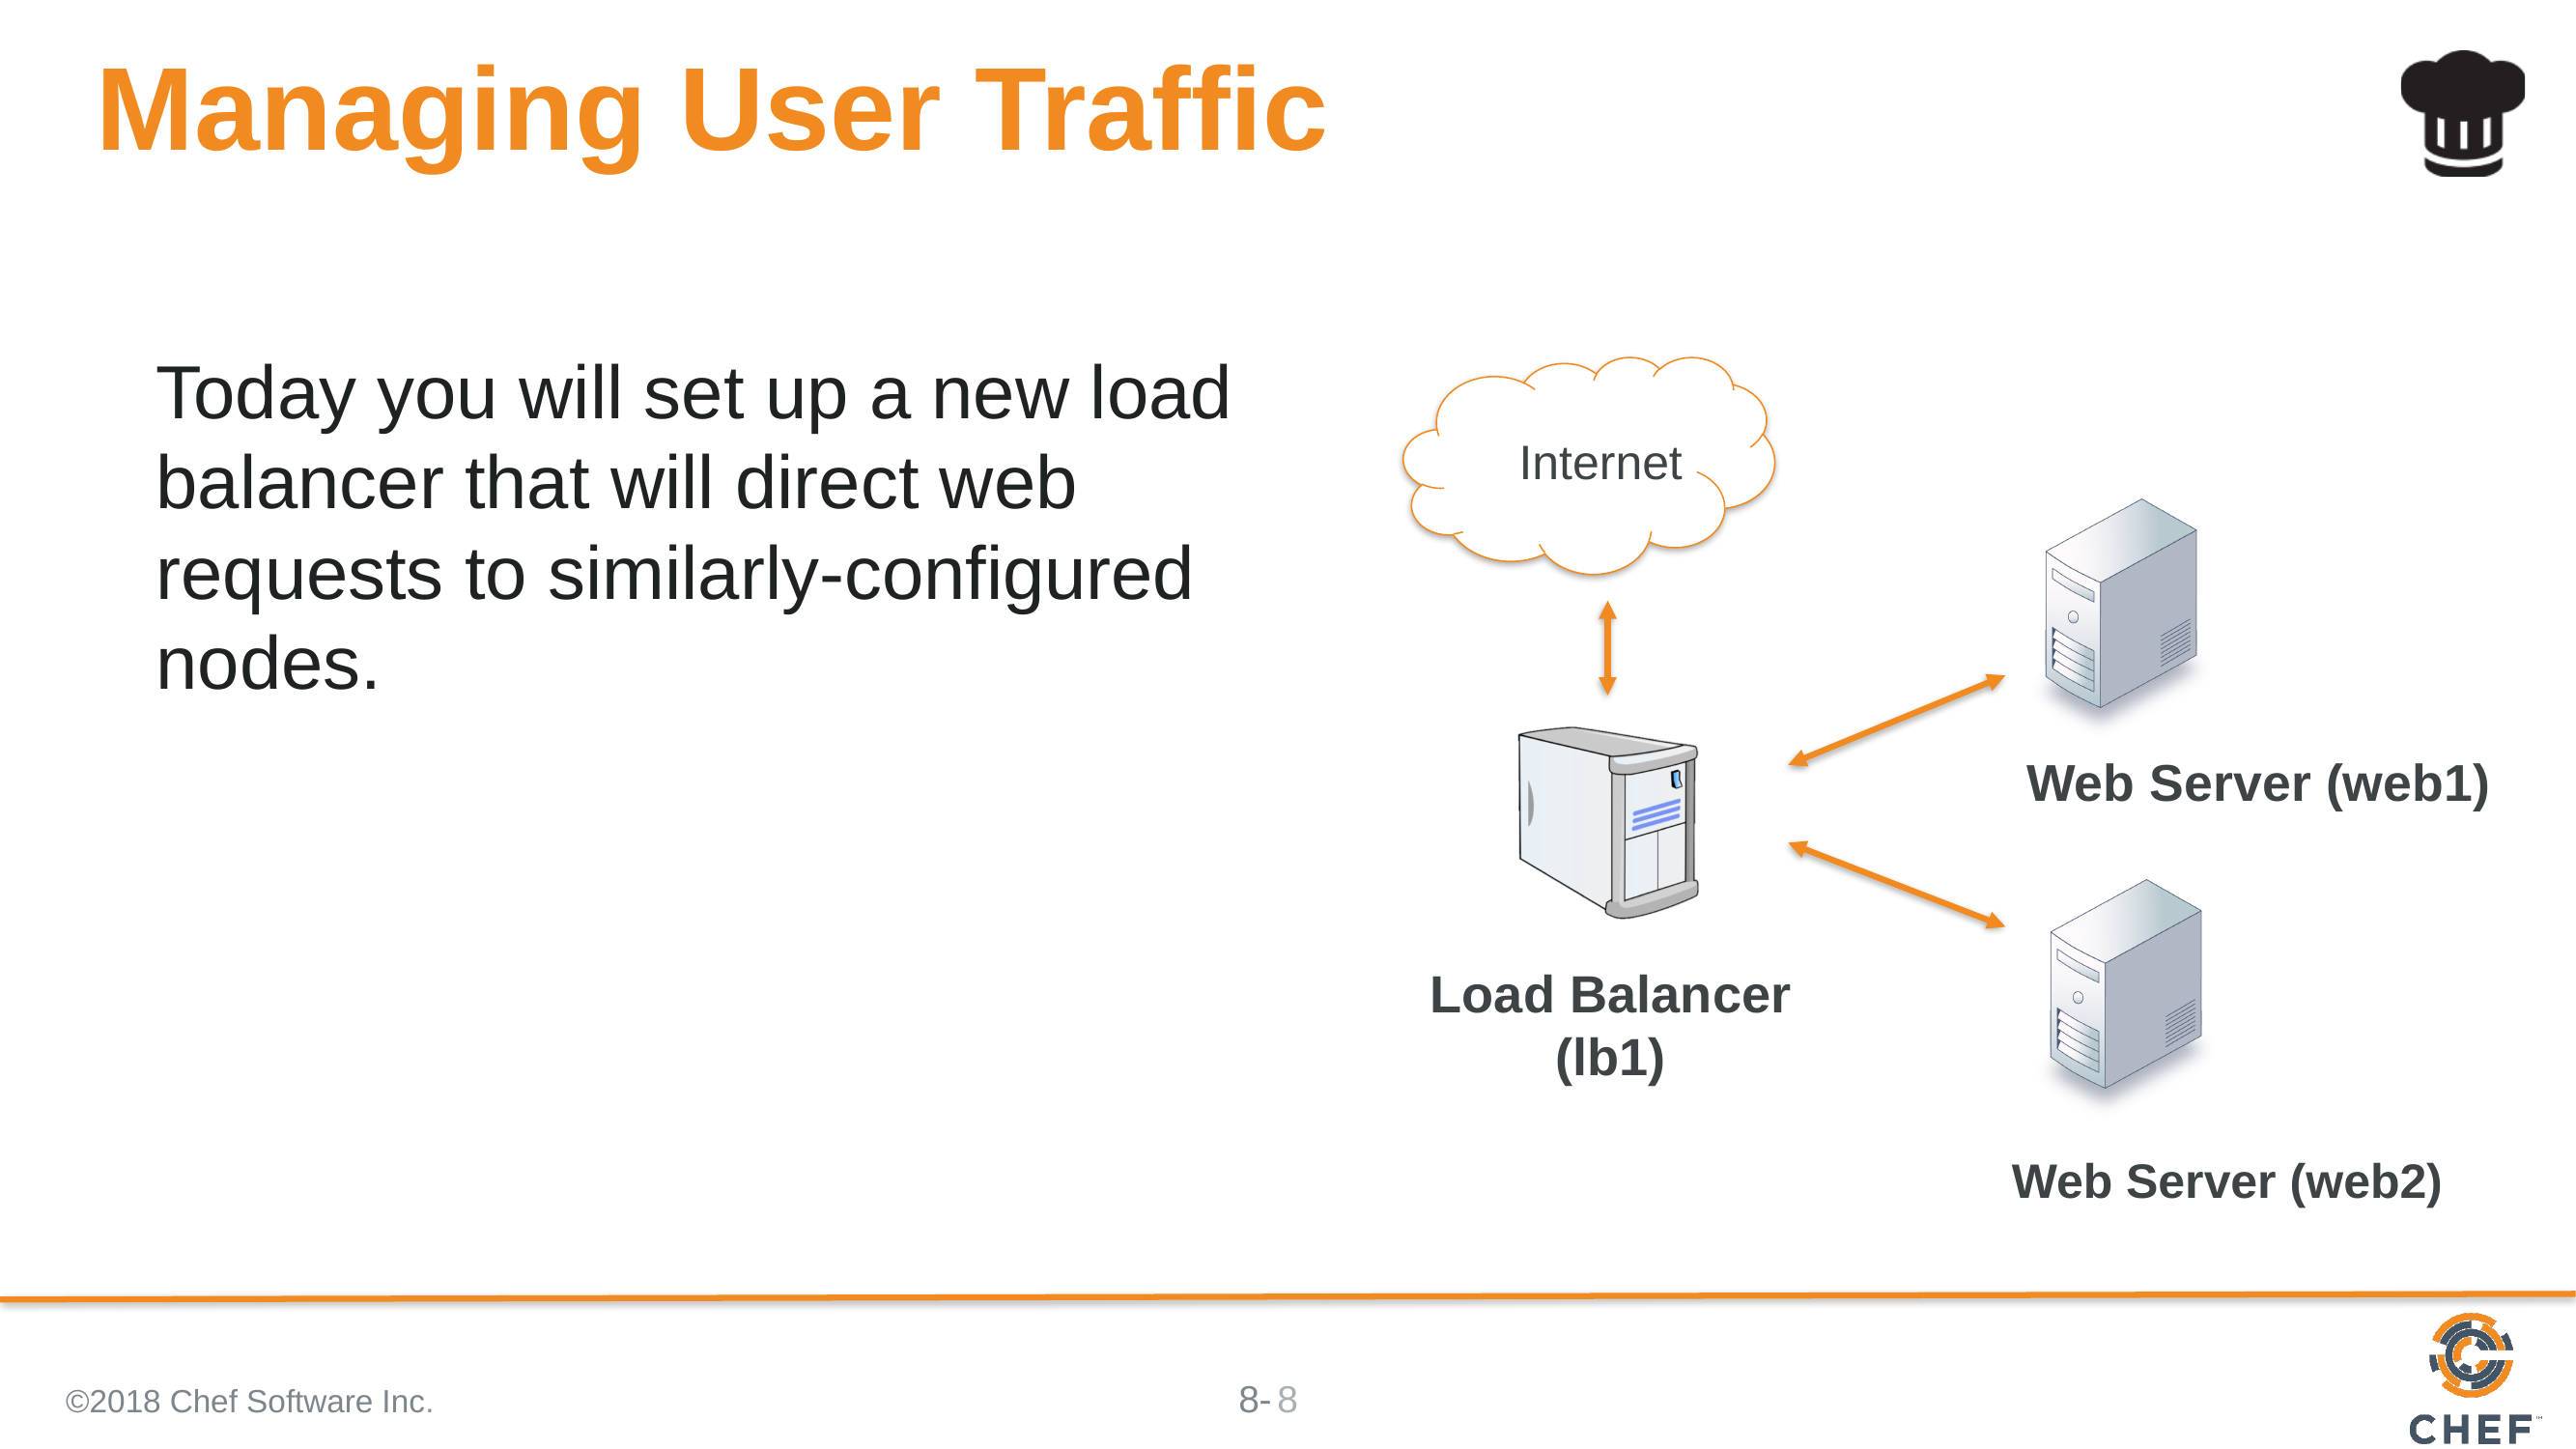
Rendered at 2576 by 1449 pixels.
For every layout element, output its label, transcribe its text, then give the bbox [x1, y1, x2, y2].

picture [1991, 497, 2251, 776]
picture [1996, 878, 2256, 1156]
text_box Web Server (web1) [2007, 749, 2510, 812]
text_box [1787, 842, 2006, 927]
picture [2399, 1297, 2550, 1449]
text_box Web Server (web2) [1936, 1150, 2520, 1224]
footer ©2018 Chef Software Inc. [51, 1359, 952, 1440]
list Today you will set up a new load balancer that will direct web requests to similarly-configured nodes. [107, 221, 1363, 1176]
text_box Internet [1401, 356, 1776, 576]
picture [1500, 716, 1721, 940]
title Managing User Traffic [96, 48, 2463, 180]
slide_number 8 [998, 1359, 1578, 1437]
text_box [1787, 674, 1986, 766]
text_box Load Balancer (lb1) [1401, 960, 1821, 1103]
